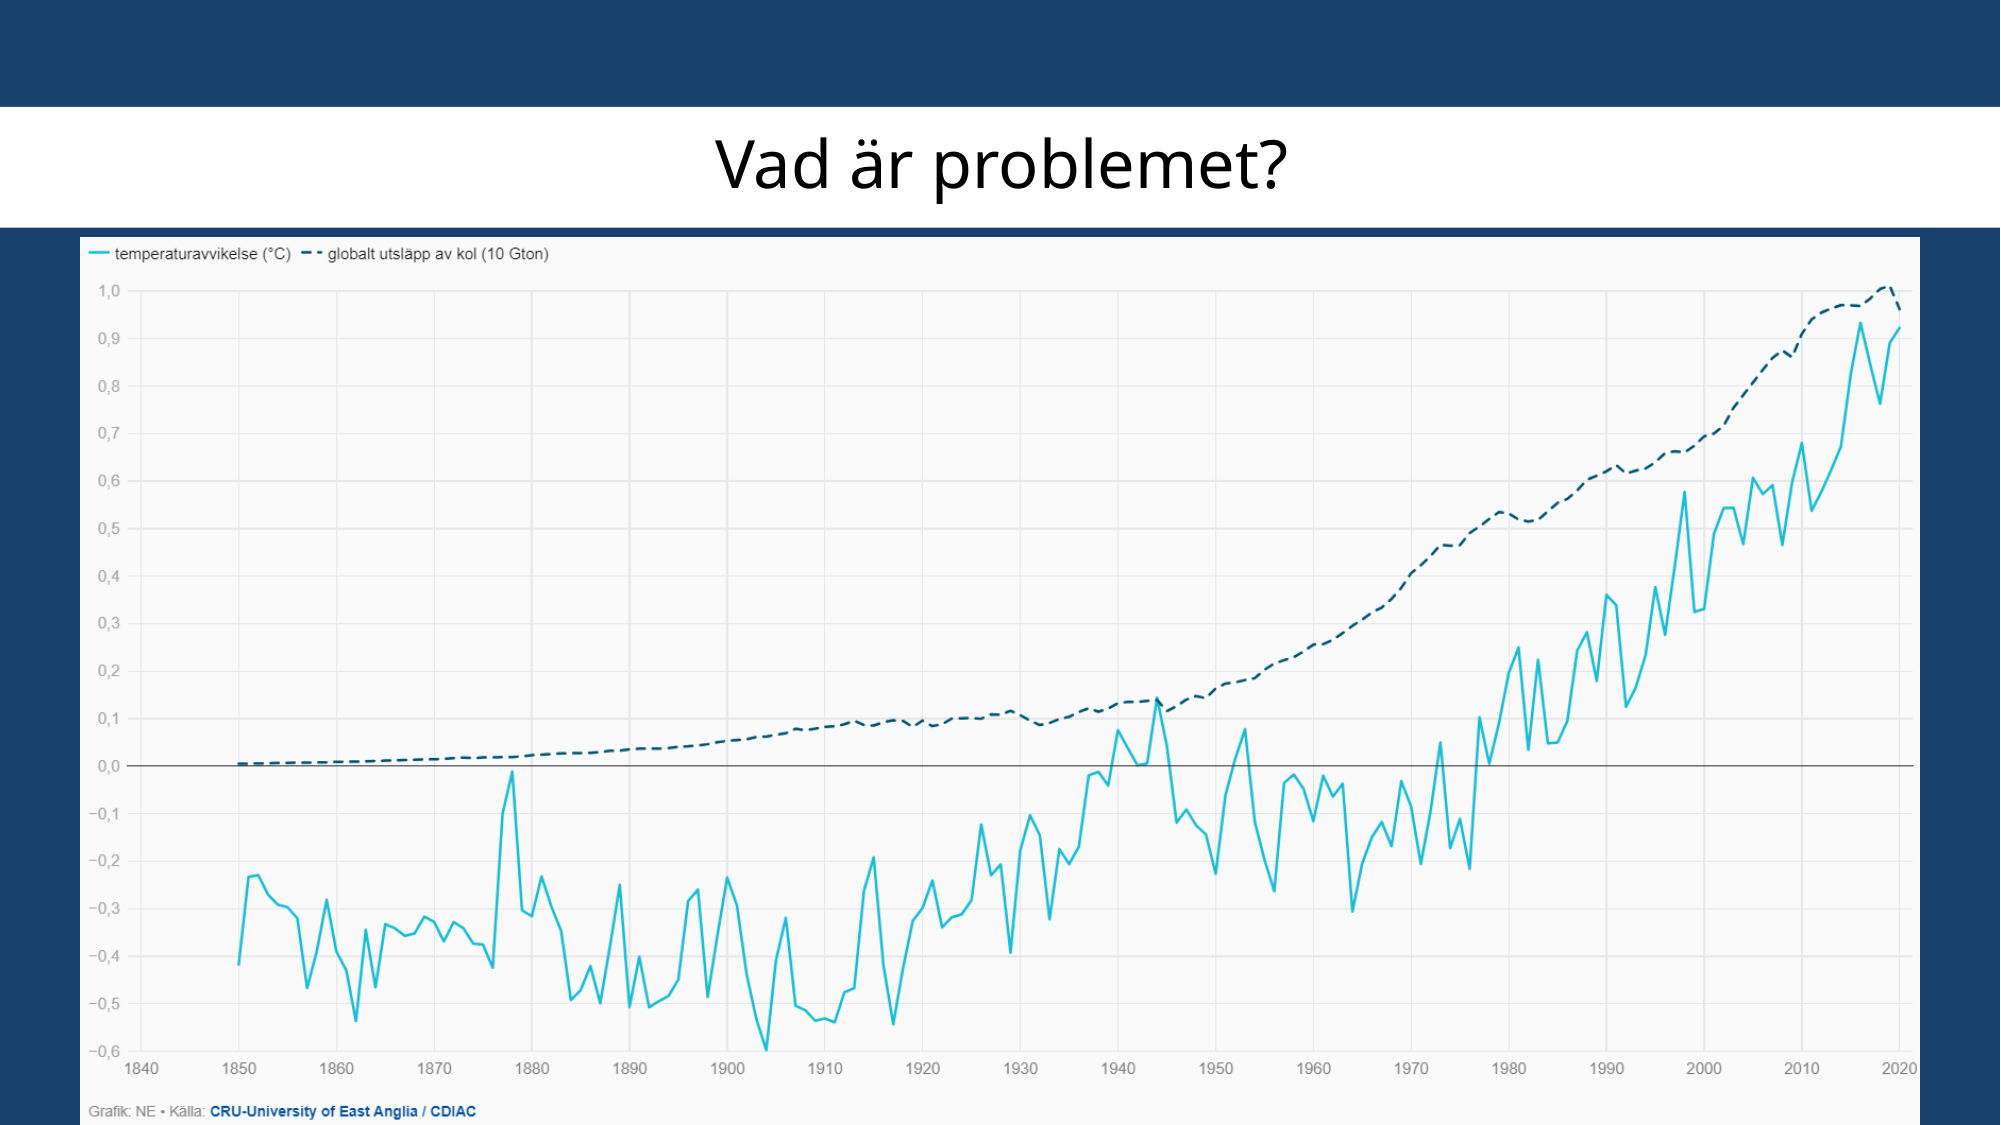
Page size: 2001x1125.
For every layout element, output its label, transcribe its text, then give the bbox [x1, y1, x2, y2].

title Vad är problemet? [91, 105, 1931, 228]
text_box [0, 106, 2000, 229]
picture [80, 237, 1920, 1125]
